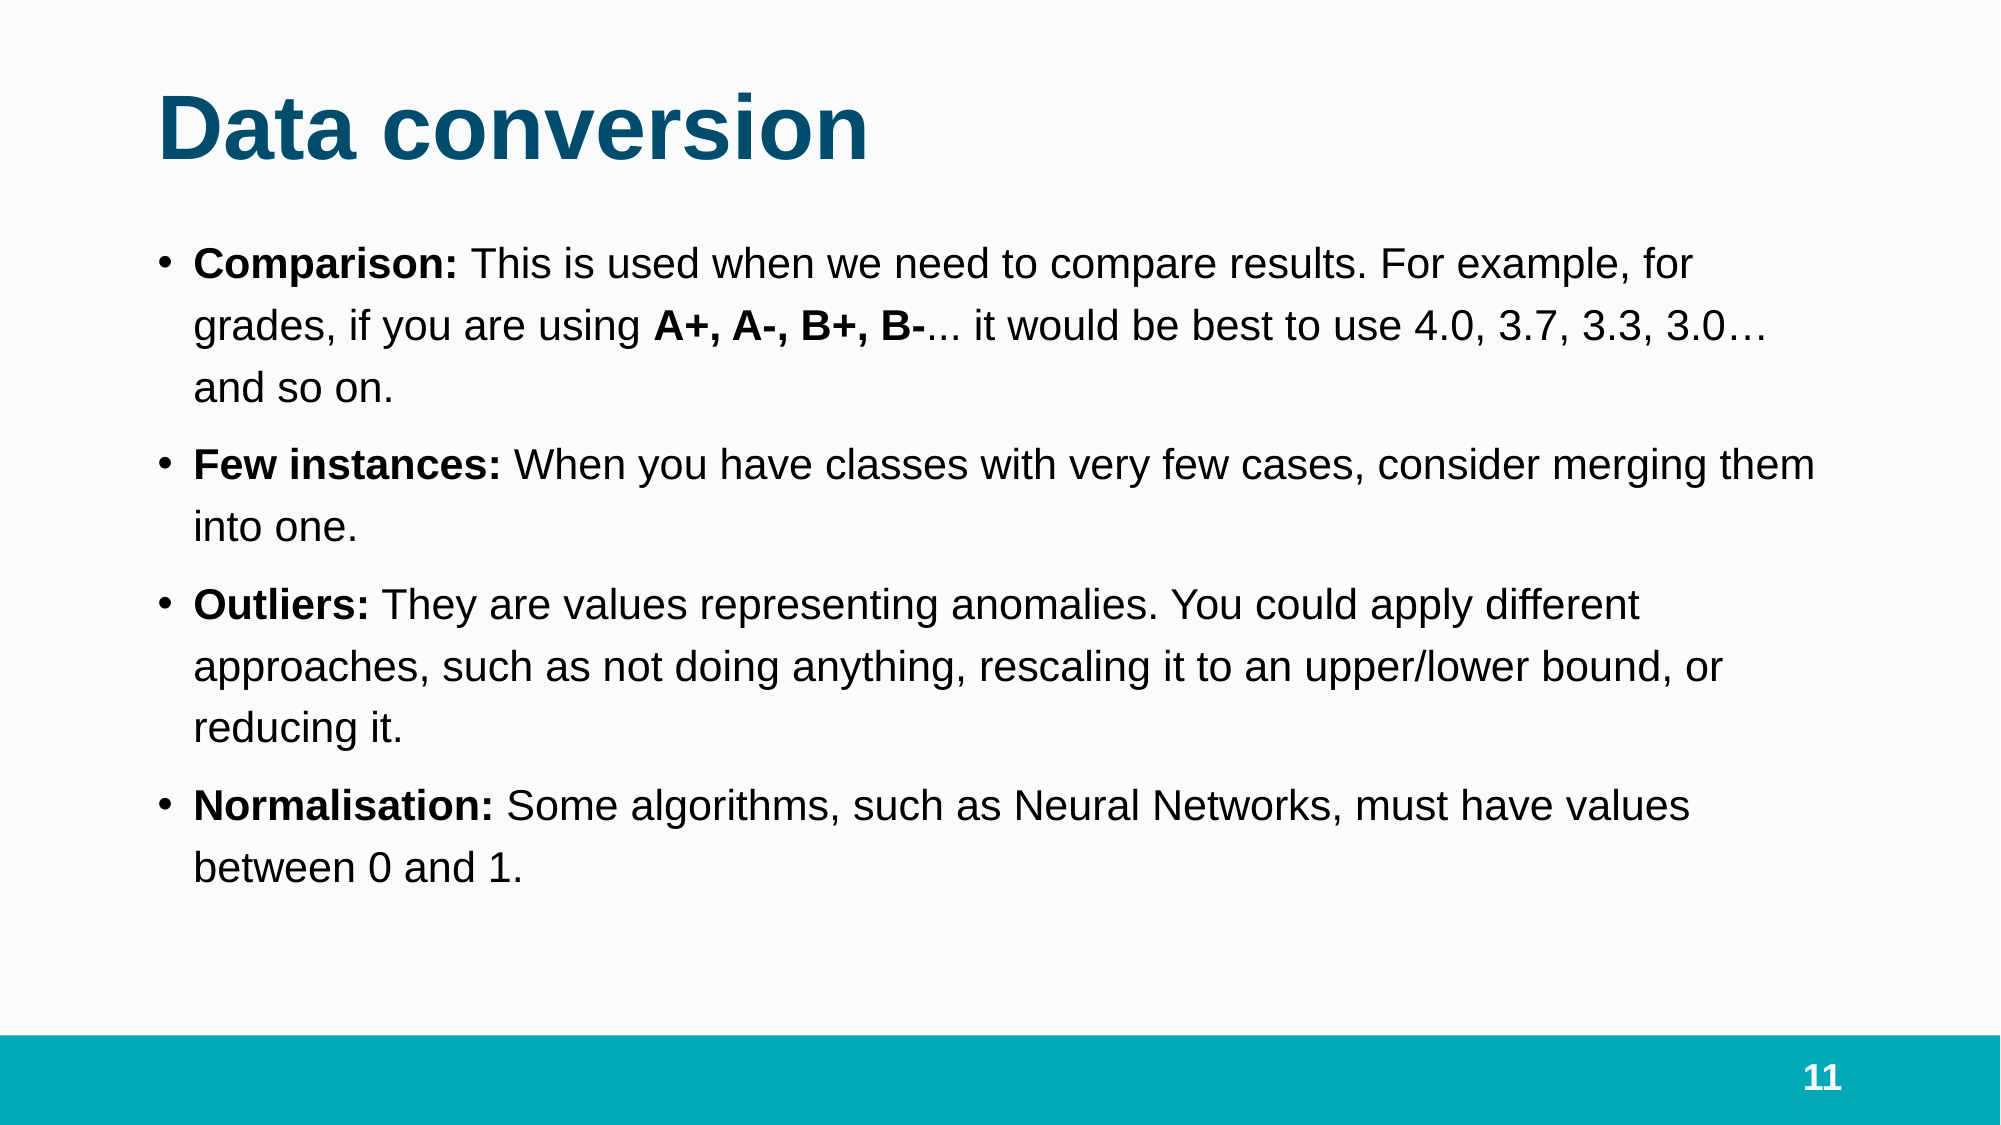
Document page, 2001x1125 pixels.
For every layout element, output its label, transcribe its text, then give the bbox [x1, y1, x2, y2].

slide_number 11 [1412, 1047, 1863, 1108]
title Data conversion [137, 59, 1863, 205]
list Comparison: This is used when we need to compare results. For example, for grades, if you are using A+, A-, B+, B-... it would be best to use 4.0, 3.7, 3.3, 3.0… and so on. Few instances: When you have classes with very few cases, consider merging them into one. Outliers: They are values representing anomalies. You could apply different approaches, such as not doing anything, rescaling it to an upper/lower bound, or reducing it. Normalisation: Some algorithms, such as Neural Networks, must have values between 0 and 1. [137, 205, 1863, 920]
